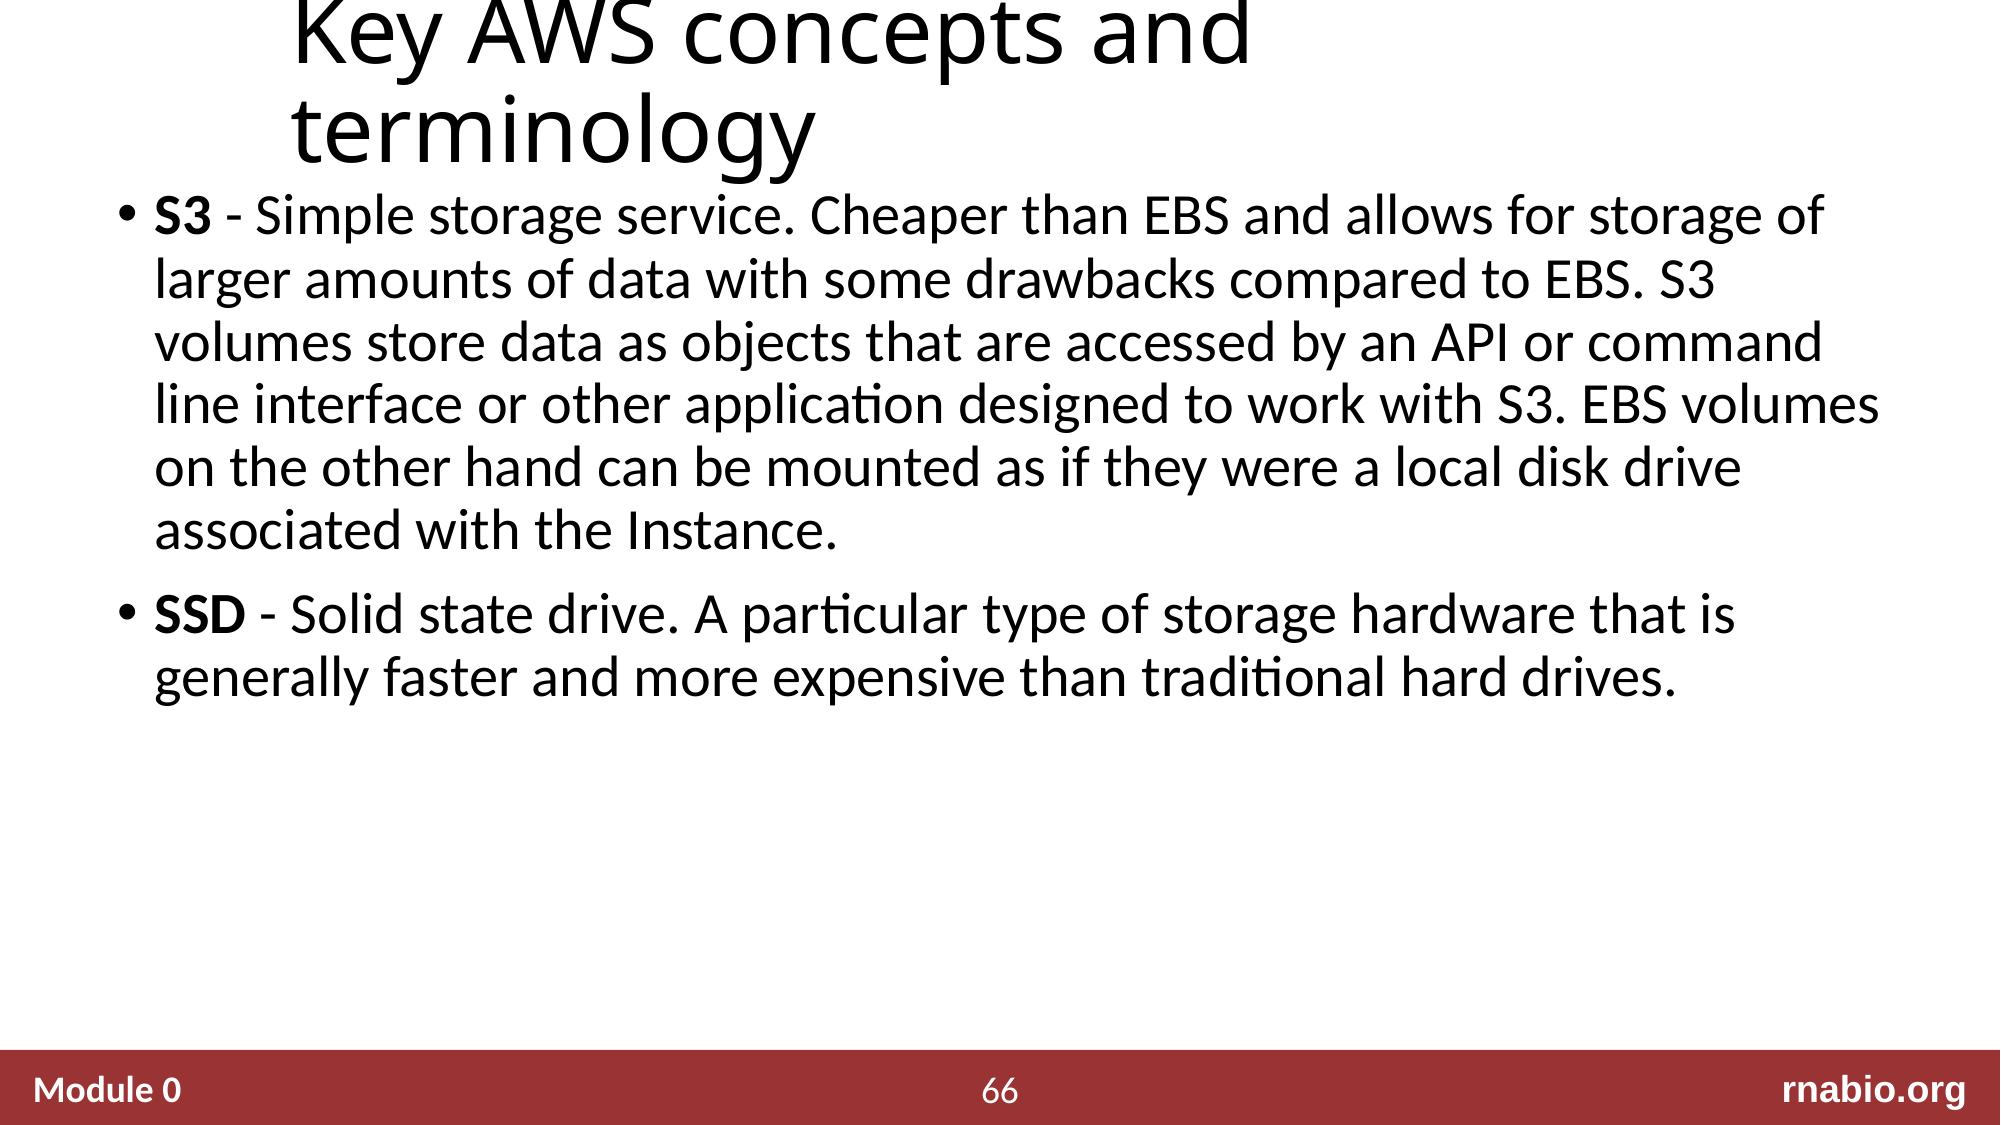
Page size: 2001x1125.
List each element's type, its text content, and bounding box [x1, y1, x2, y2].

list S3 - Simple storage service. Cheaper than EBS and allows for storage of larger amounts of data with some drawbacks compared to EBS. S3 volumes store data as objects that are accessed by an API or command line interface or other application designed to work with S3. EBS volumes on the other hand can be mounted as if they were a local disk drive associated with the Instance. SSD - Solid state drive. A particular type of storage hardware that is generally faster and more expensive than traditional hard drives. [102, 177, 1898, 1047]
title Key AWS concepts and terminology [275, 19, 1725, 147]
